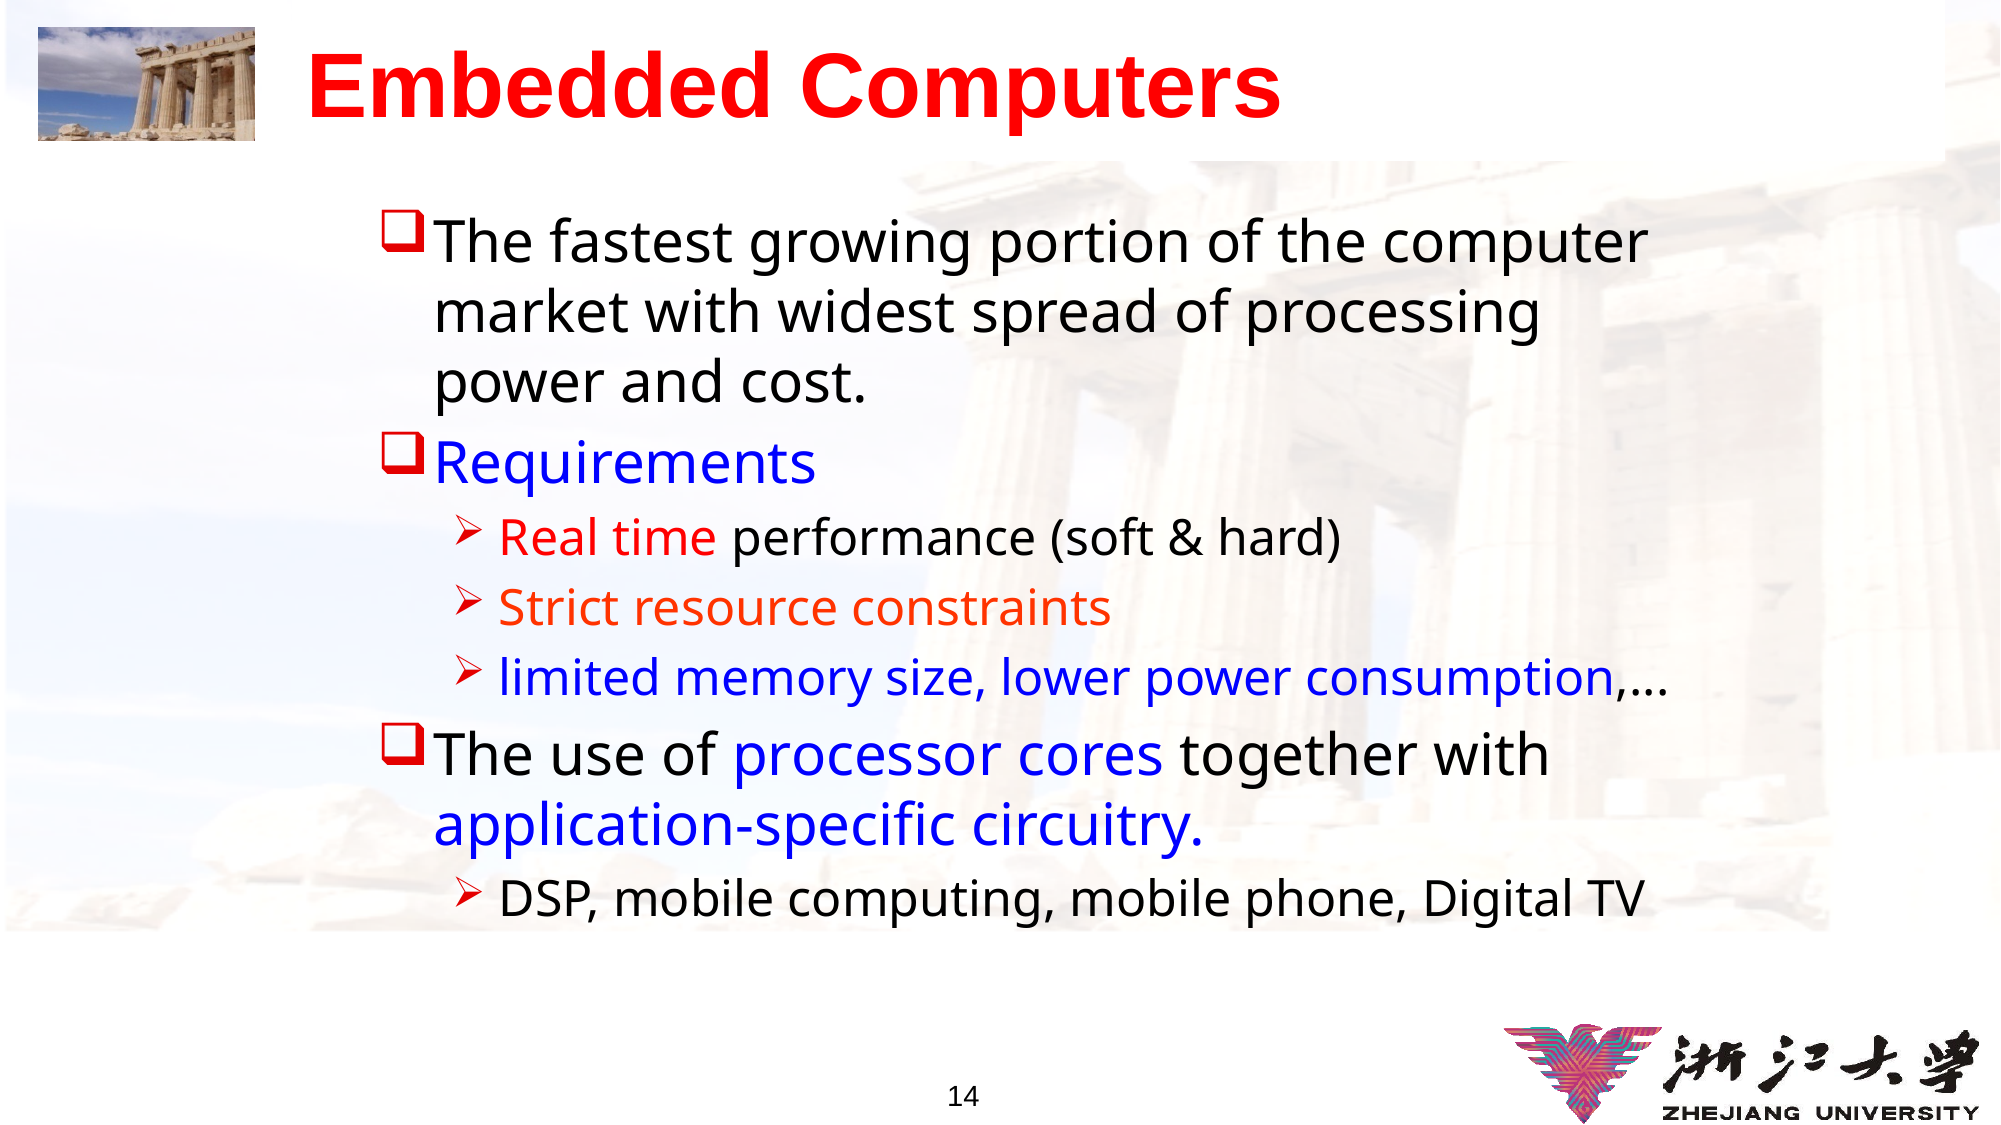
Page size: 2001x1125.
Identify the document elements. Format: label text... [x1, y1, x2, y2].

picture [0, 0, 2001, 1125]
title Embedded Computers [291, 0, 1946, 161]
list The fastest growing portion of the computer market with widest spread of processing power and cost. Requirements Real time performance (soft & hard) Strict resource constraints limited memory size, lower power consumption,... The use of processor cores together with application-specific circuitry. DSP, mobile computing, mobile phone, Digital TV [362, 196, 1718, 965]
